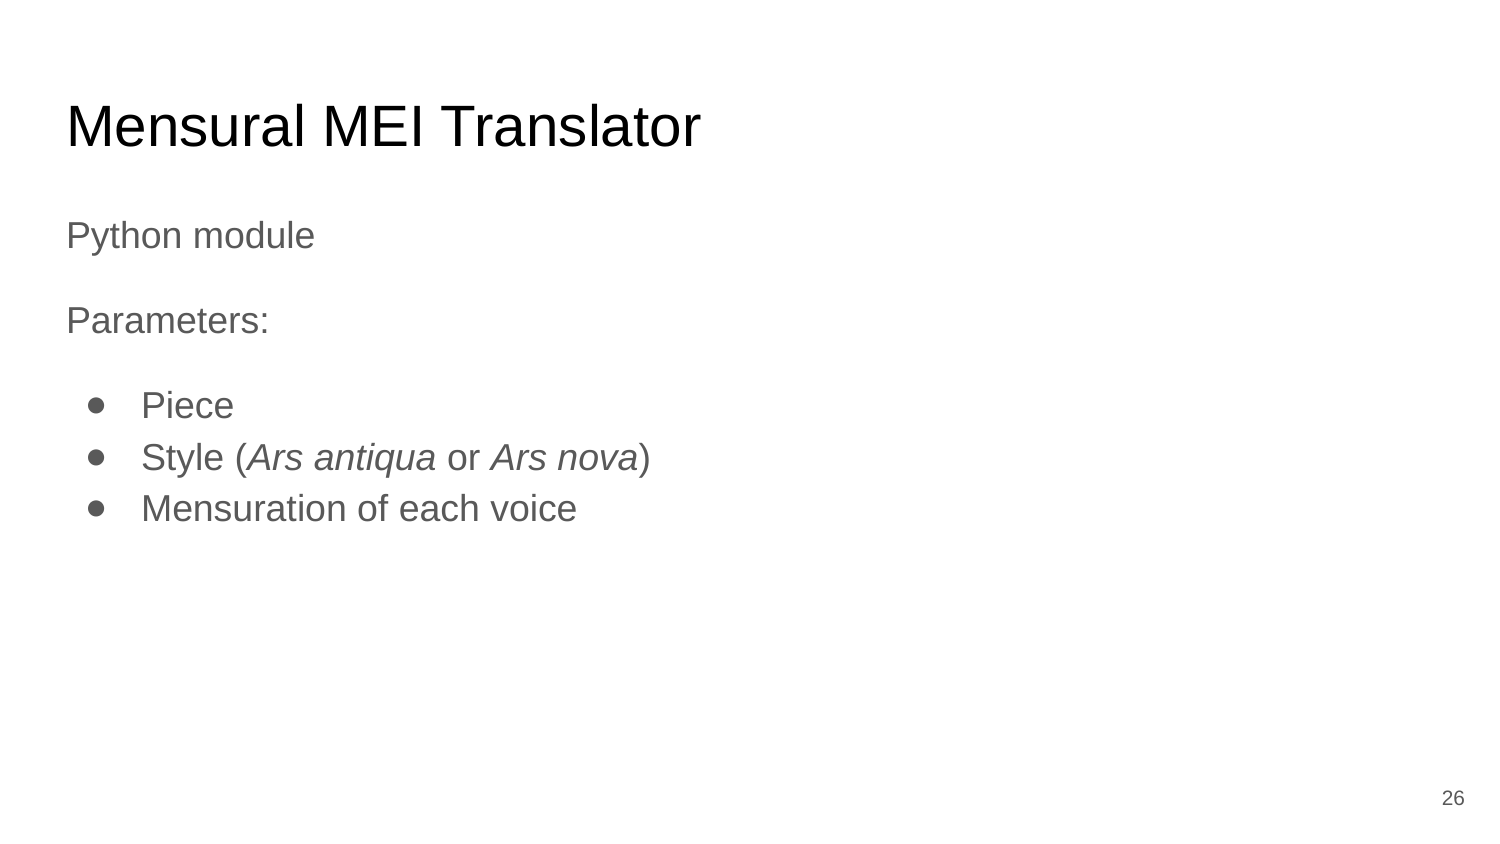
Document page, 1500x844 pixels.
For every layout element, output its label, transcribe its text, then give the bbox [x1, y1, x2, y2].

slide_number 26 [1389, 764, 1480, 830]
title Mensural MEI Translator [51, 72, 1449, 167]
list Python module Parameters: Piece Style (Ars antiqua or Ars nova) Mensuration of each voice [51, 189, 1449, 775]
